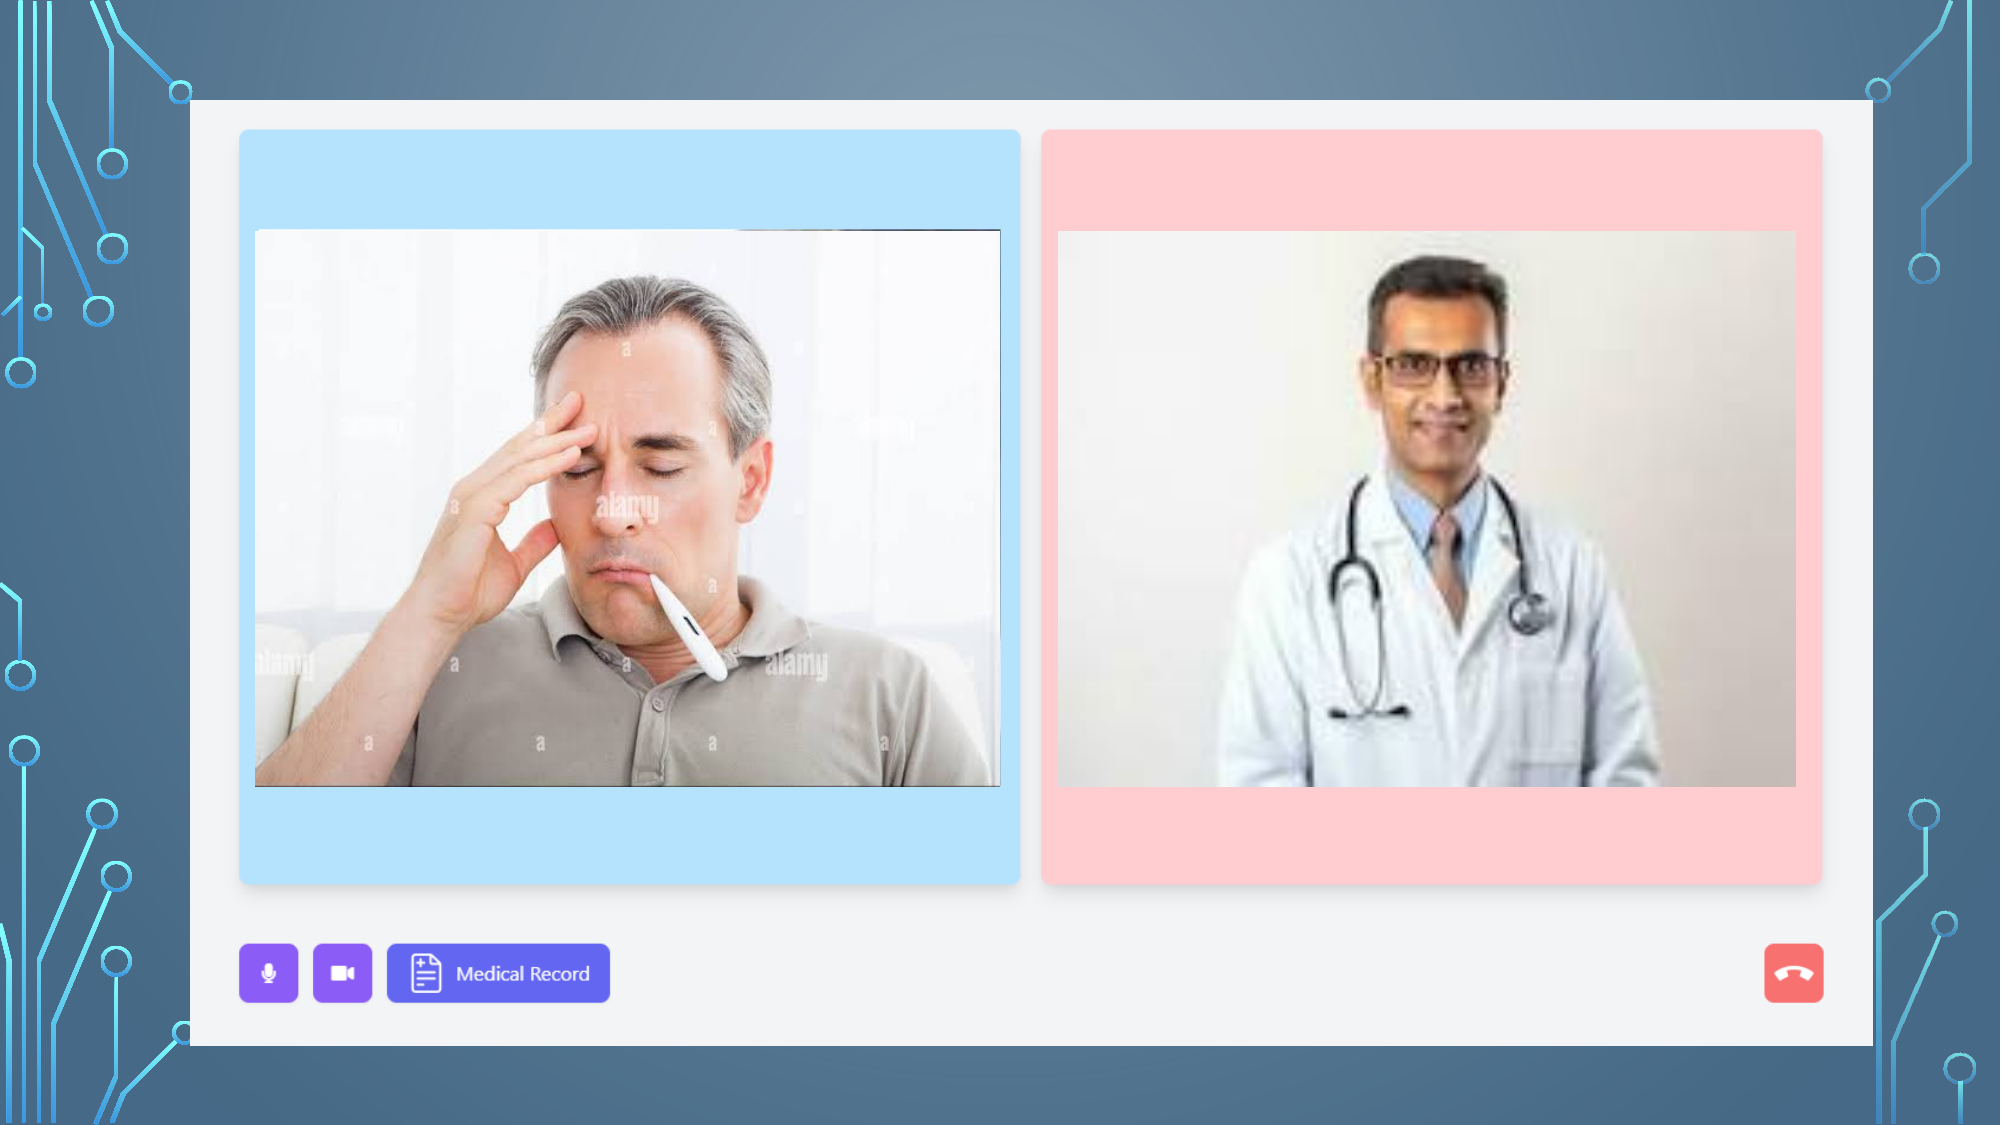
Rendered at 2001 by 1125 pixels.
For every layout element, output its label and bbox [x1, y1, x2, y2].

picture [190, 100, 1873, 1047]
